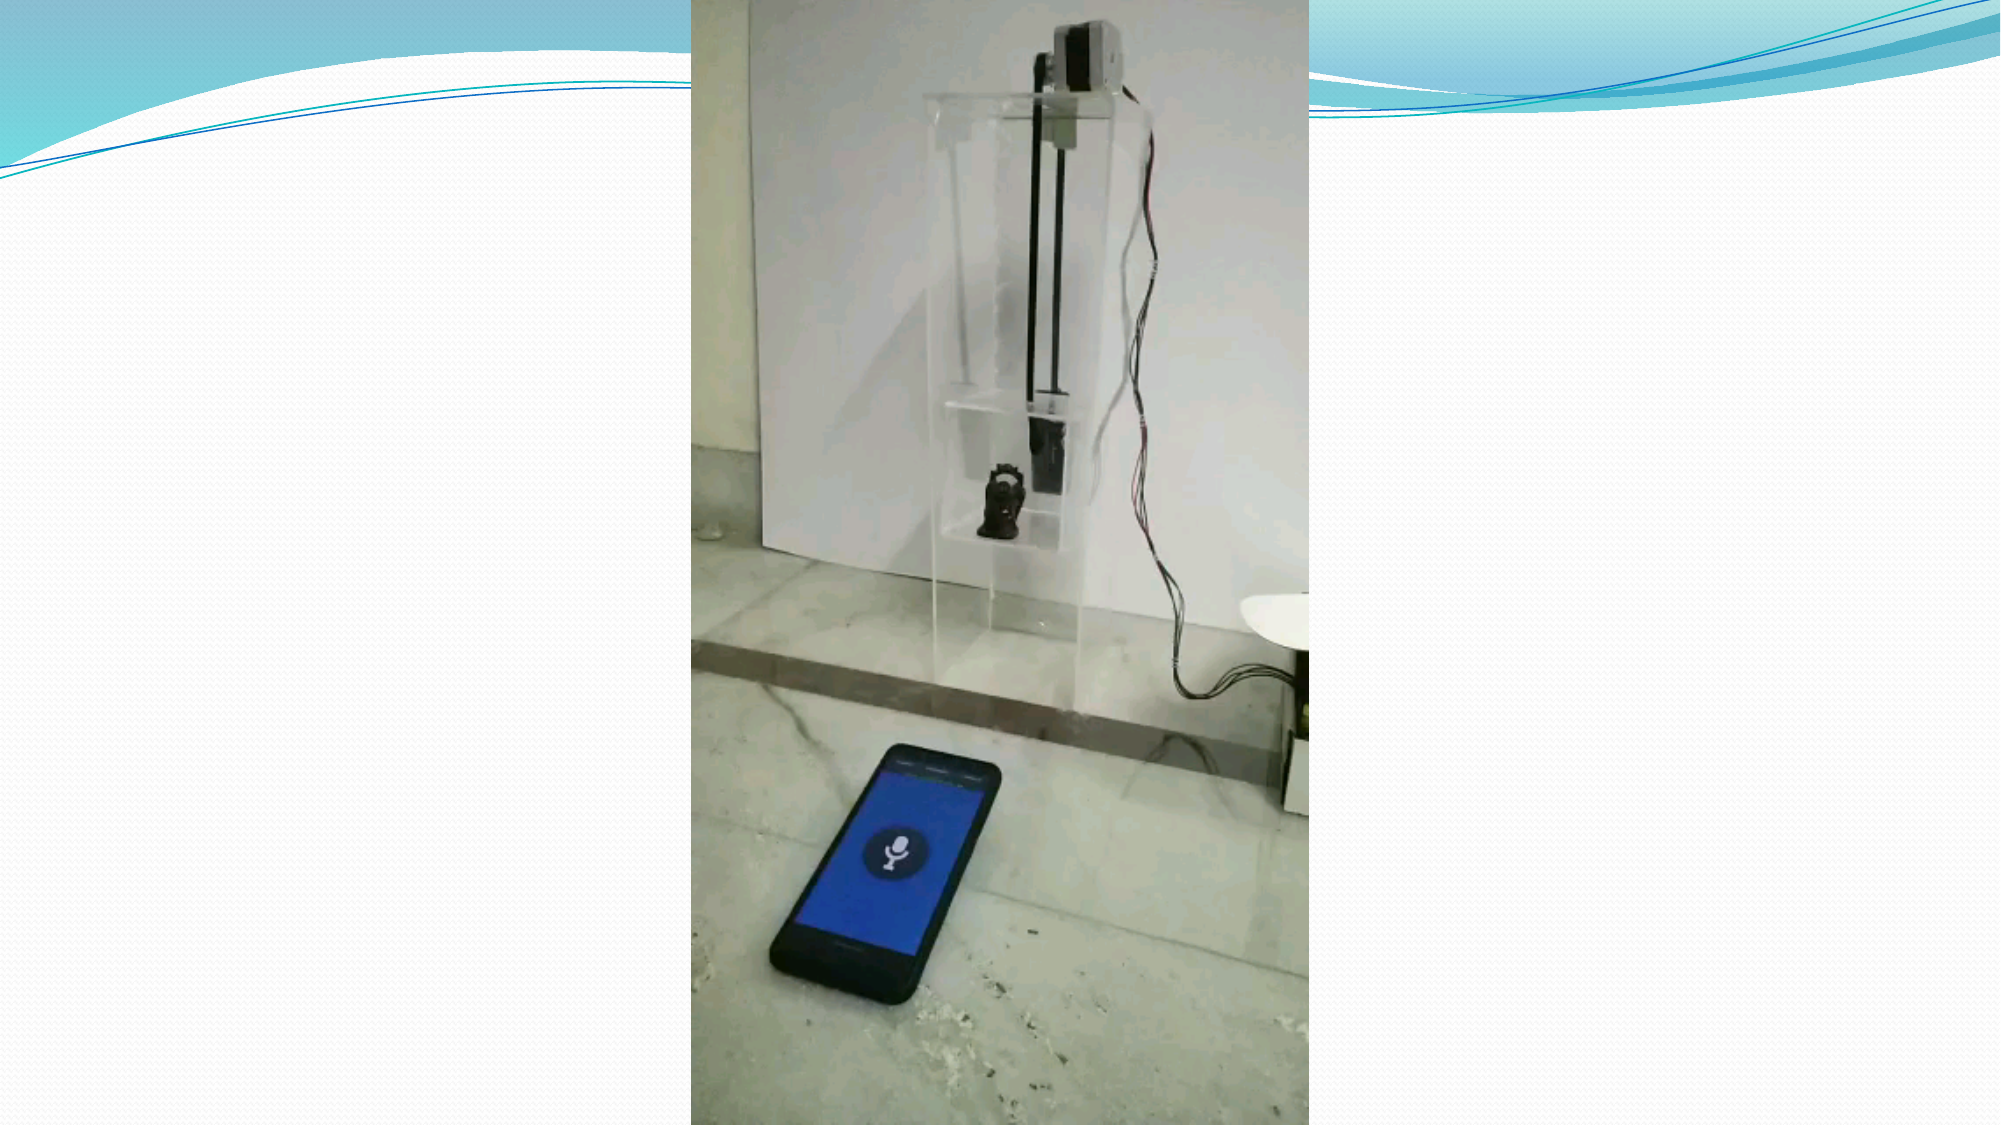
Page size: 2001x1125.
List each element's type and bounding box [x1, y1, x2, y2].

text_box [690, 0, 1310, 1125]
